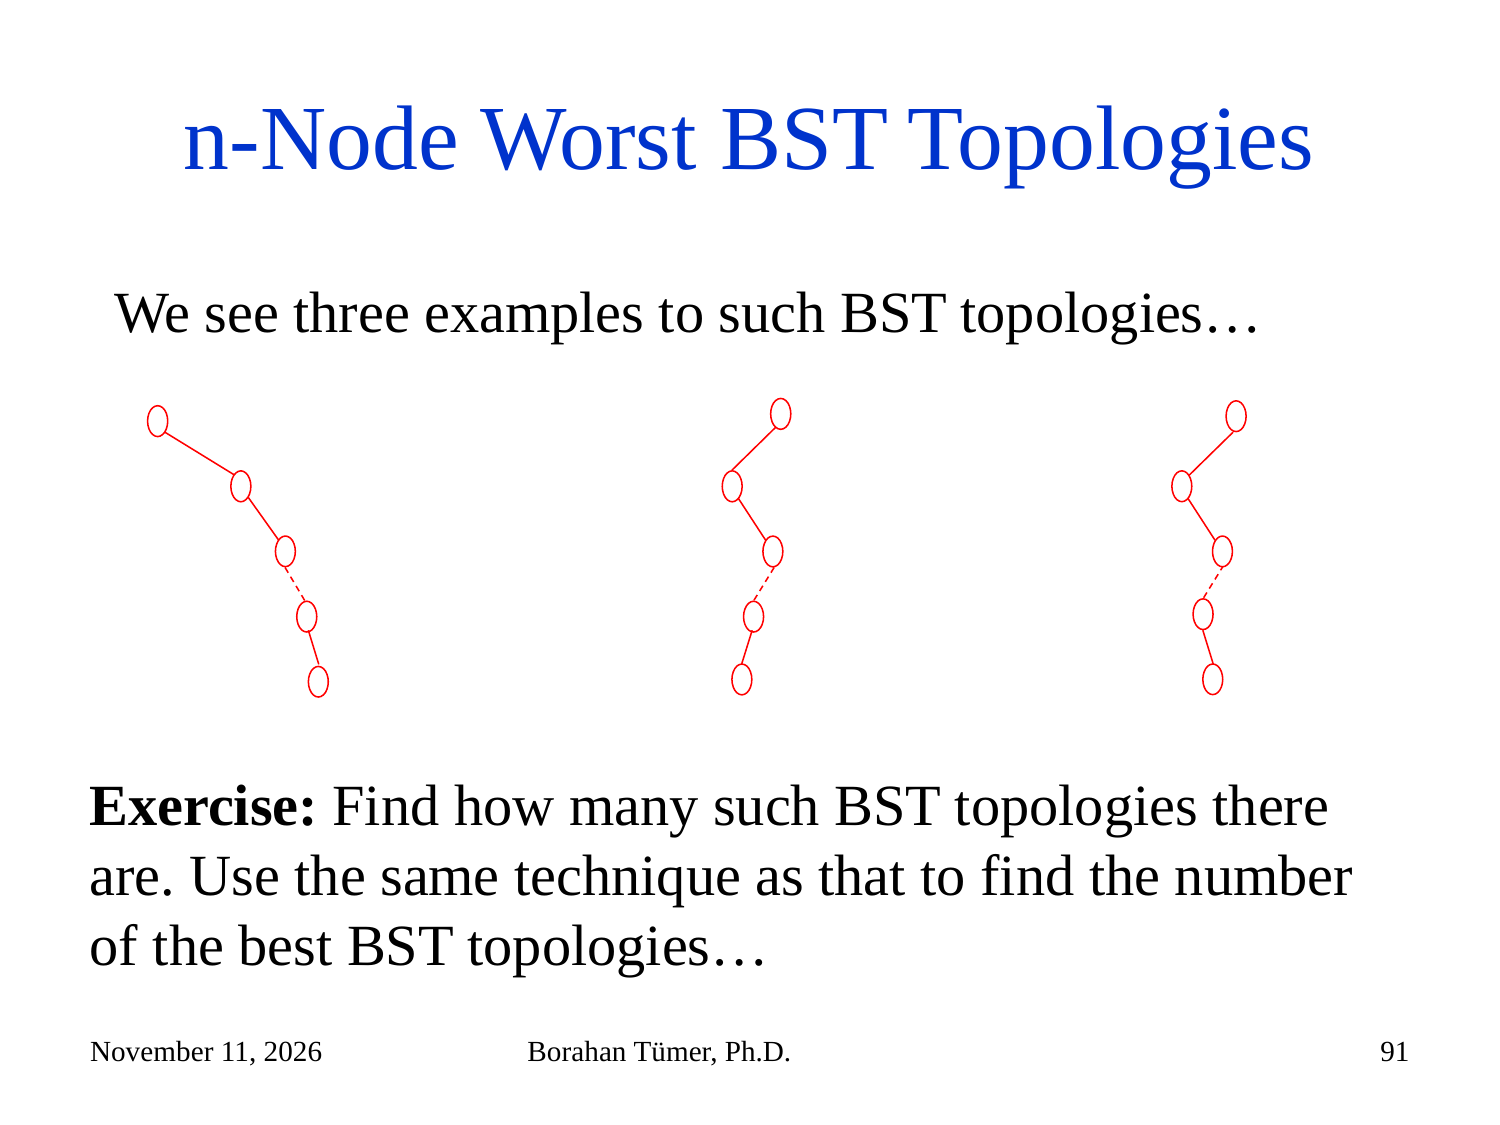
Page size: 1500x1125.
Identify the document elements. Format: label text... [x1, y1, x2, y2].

text_box We see three examples to such BST topologies… [99, 267, 1401, 422]
slide_number 91 [1074, 1024, 1425, 1103]
title n-Node Worst BST Topologies [75, 38, 1425, 227]
footer Borahan Tümer, Ph.D. [512, 1055, 988, 1103]
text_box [147, 398, 1247, 698]
text_box Exercise: Find how many such BST topologies there are. Use the same technique as that to find the number of the best BST topologies… [75, 759, 1376, 1055]
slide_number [75, 1055, 425, 1103]
